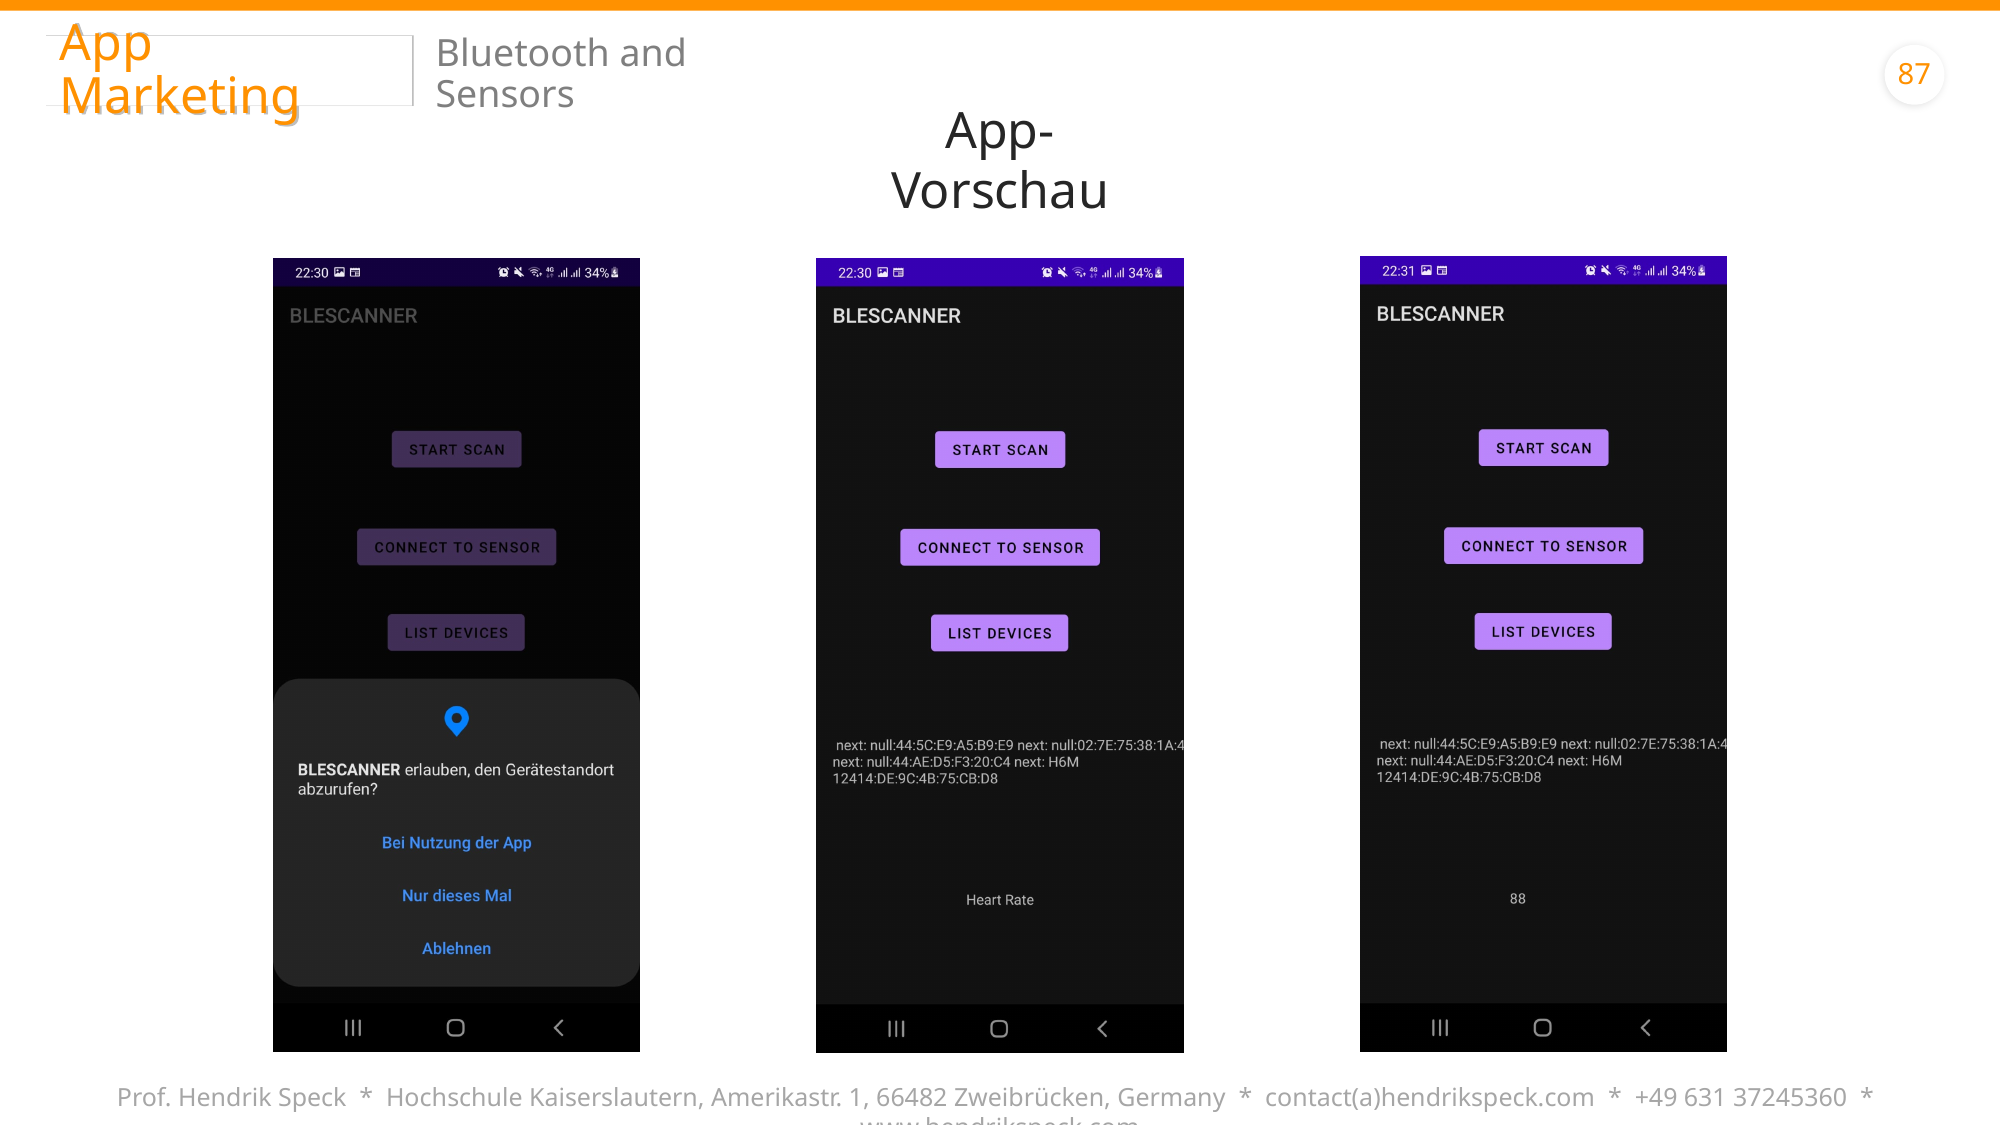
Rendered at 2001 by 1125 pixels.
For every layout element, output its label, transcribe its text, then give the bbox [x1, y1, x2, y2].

list App Marketing [44, 35, 412, 106]
picture [816, 258, 1184, 1053]
list Bluetooth and Sensors [411, 46, 826, 103]
slide_number 87 [1871, 49, 1958, 101]
title App-Vorschau [828, 120, 1172, 257]
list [273, 258, 640, 1052]
picture [1360, 256, 1727, 1052]
